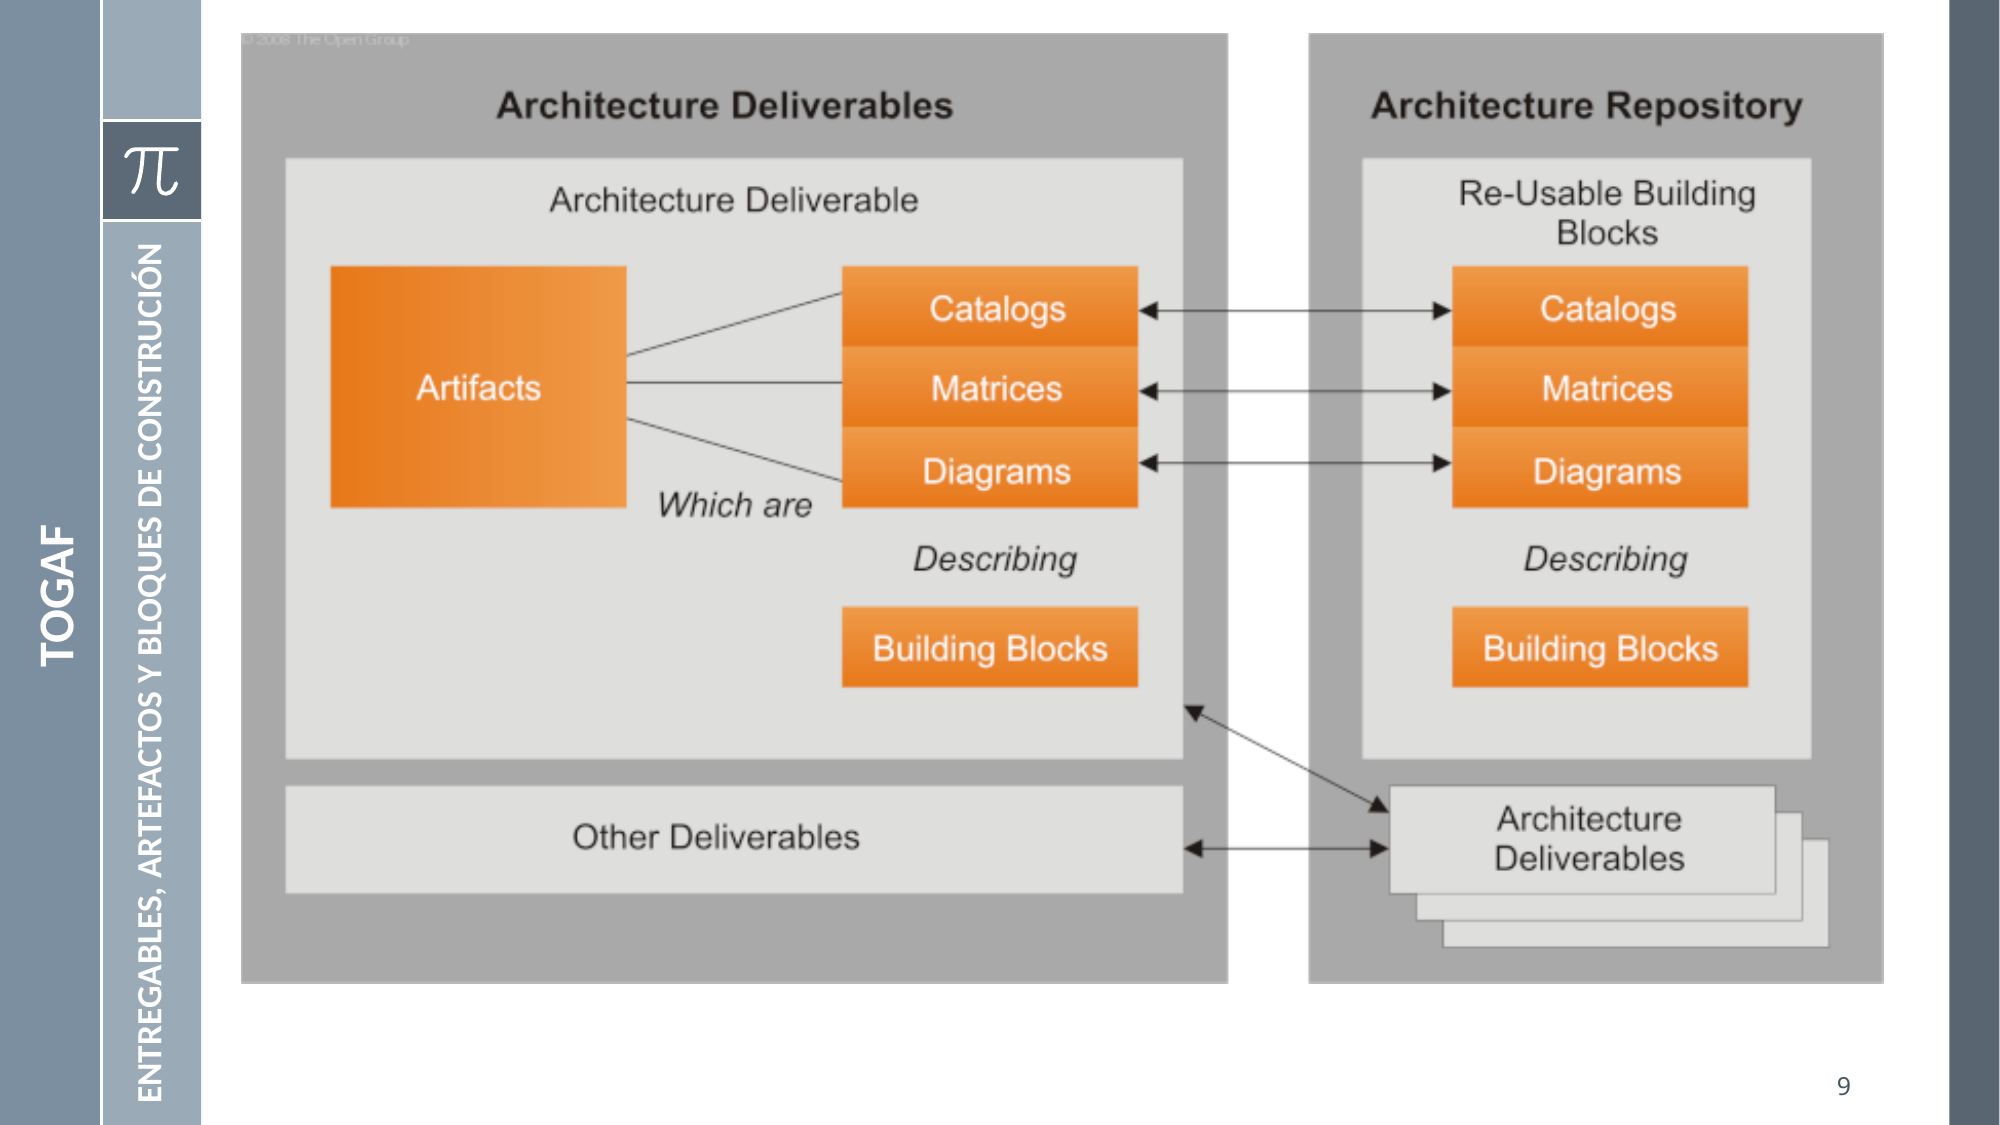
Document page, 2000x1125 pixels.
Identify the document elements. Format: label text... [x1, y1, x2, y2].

text_box TOGAF [16, 509, 91, 682]
slide_number 9 [1766, 1057, 1867, 1118]
picture [241, 33, 1884, 984]
text_box ENTREGABLES, ARTEFACTOS Y BLOQUES DE CONSTRUCIÓN [118, 228, 176, 1119]
